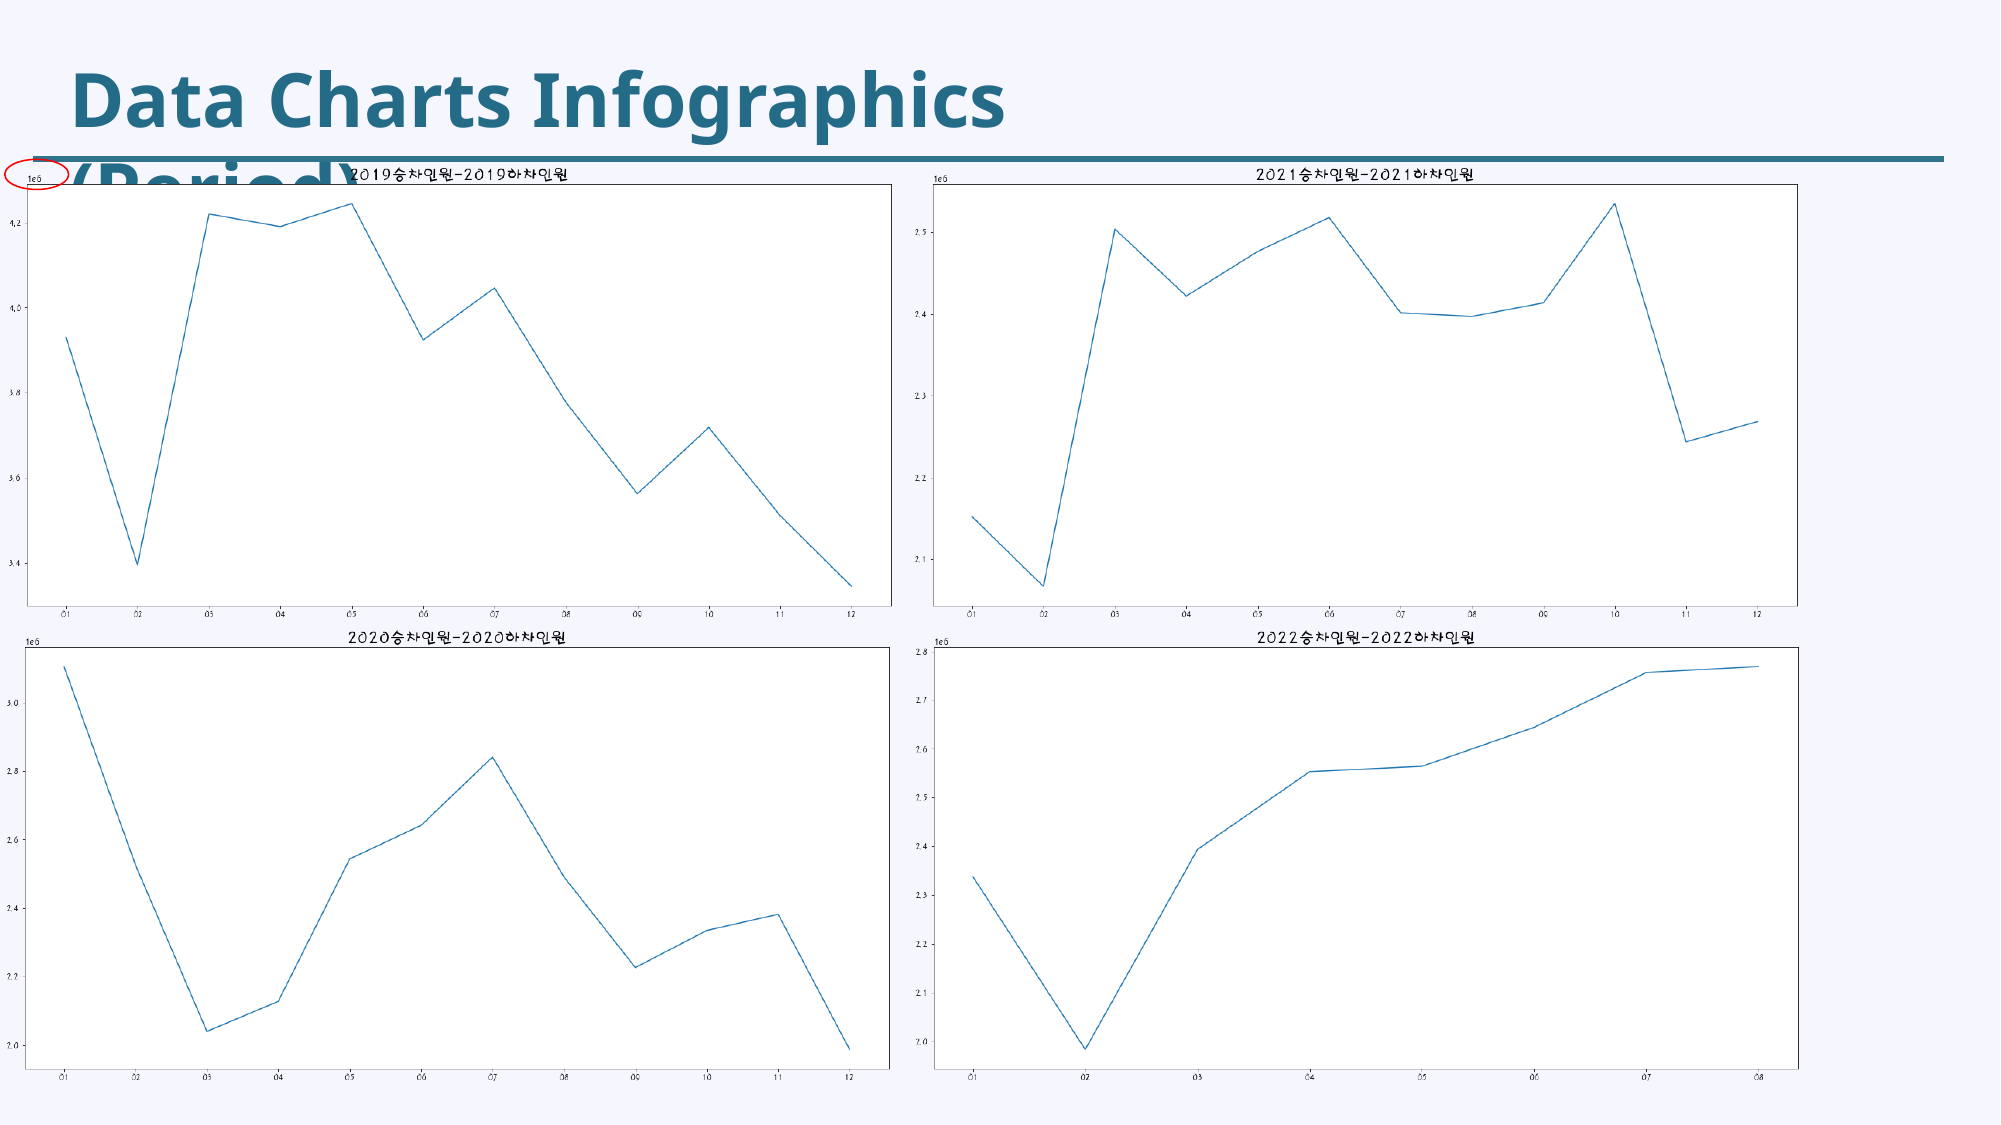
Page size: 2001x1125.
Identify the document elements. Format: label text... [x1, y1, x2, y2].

picture [0, 117, 1910, 1125]
text_box Data Charts Infographics (Period) [54, 37, 1321, 116]
